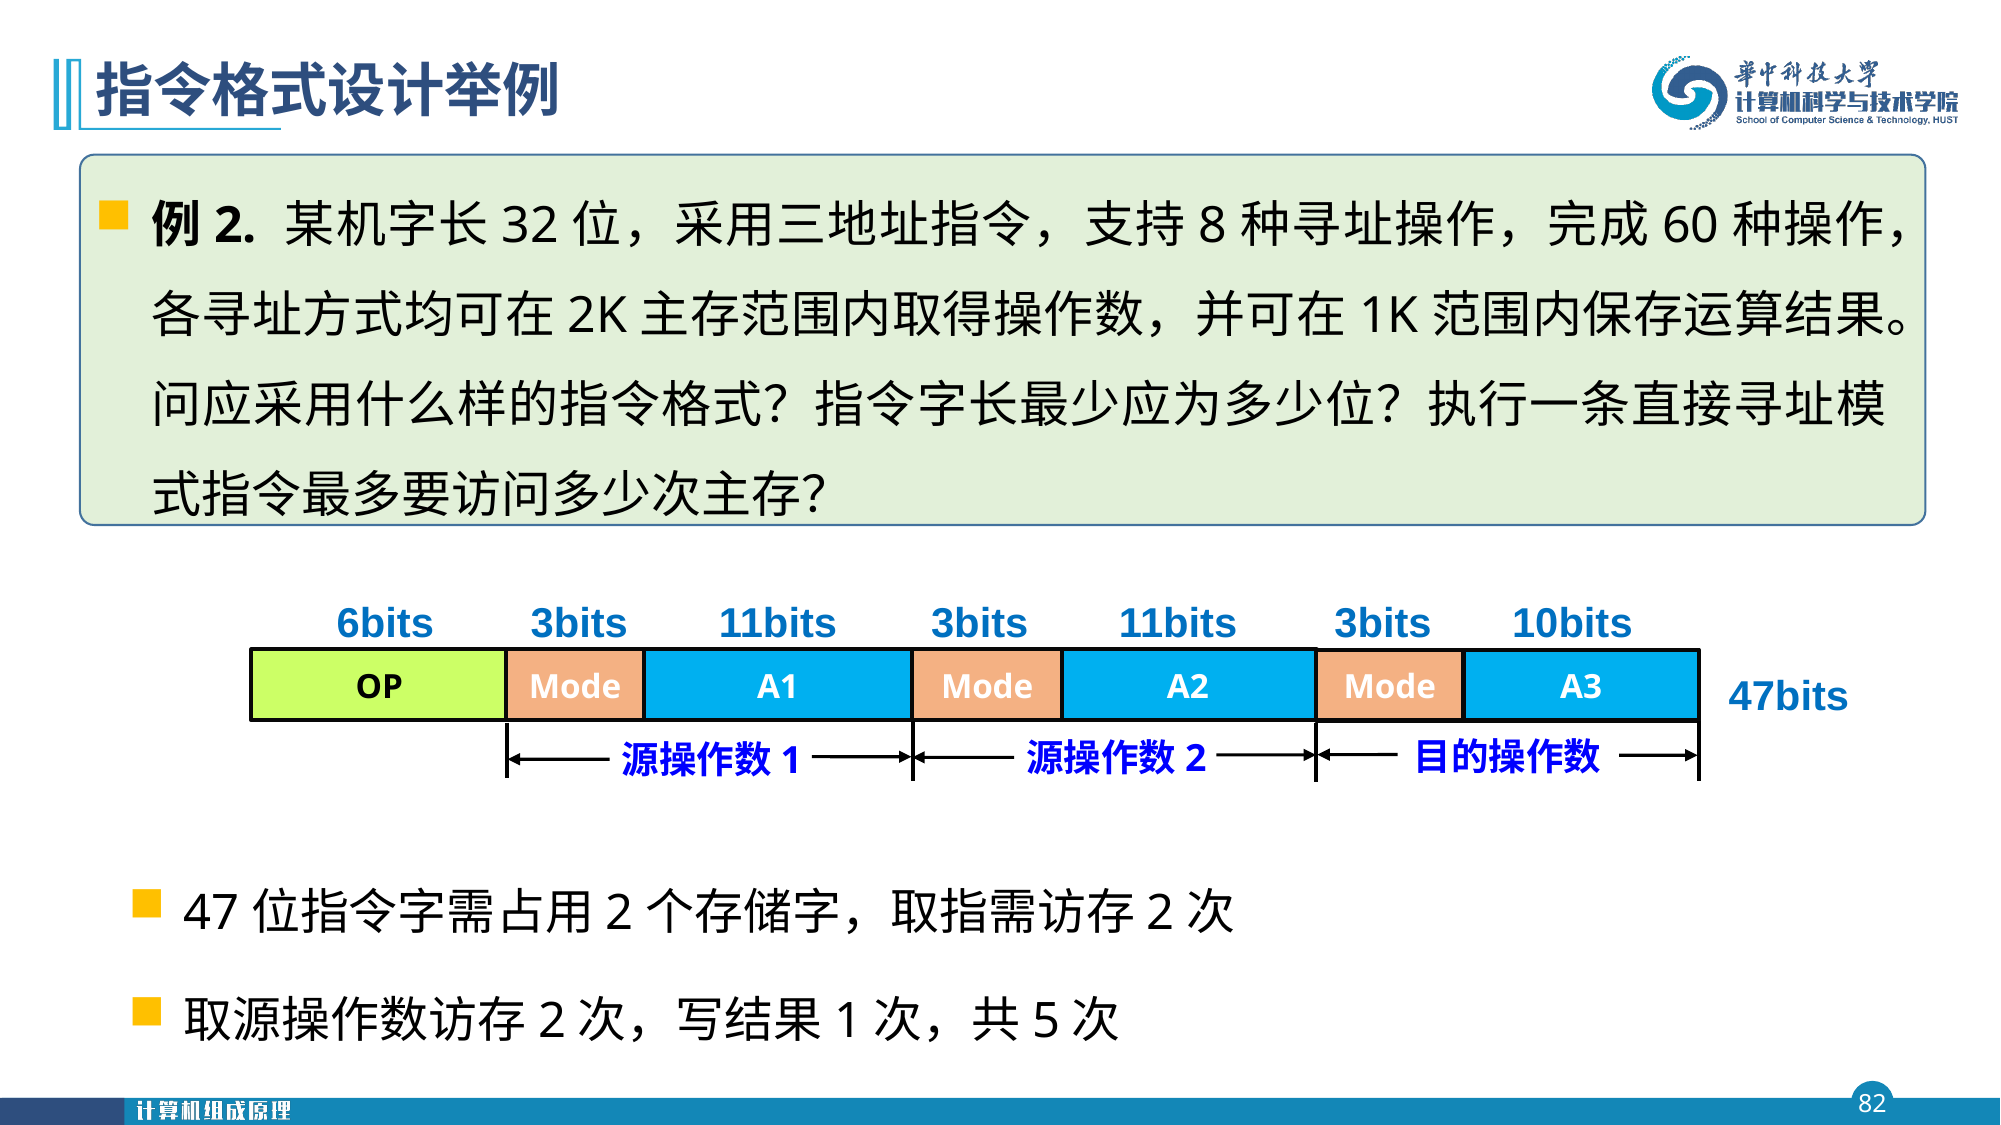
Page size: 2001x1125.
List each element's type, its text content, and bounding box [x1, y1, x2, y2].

list 例2. 某机字长32位，采用三地址指令，支持8种寻址操作，完成60种操作，各寻址方式均可在2K主存范围内取得操作数，并可在1K范围内保存运算结果。问应采用什么样的指令格式？指令字长最少应为多少位？执行一条直接寻址模式指令最多要访问多少次主存？ [80, 154, 1901, 622]
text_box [251, 588, 1883, 789]
picture [1805, 56, 1958, 130]
text_box 47位指令字需占用2个存储字，取指需访存2次 取源操作数访存2次，写结果1次，共5次 [113, 843, 1935, 1056]
text_box [90, 153, 1927, 527]
title 指令格式设计举例 [80, 42, 1805, 144]
